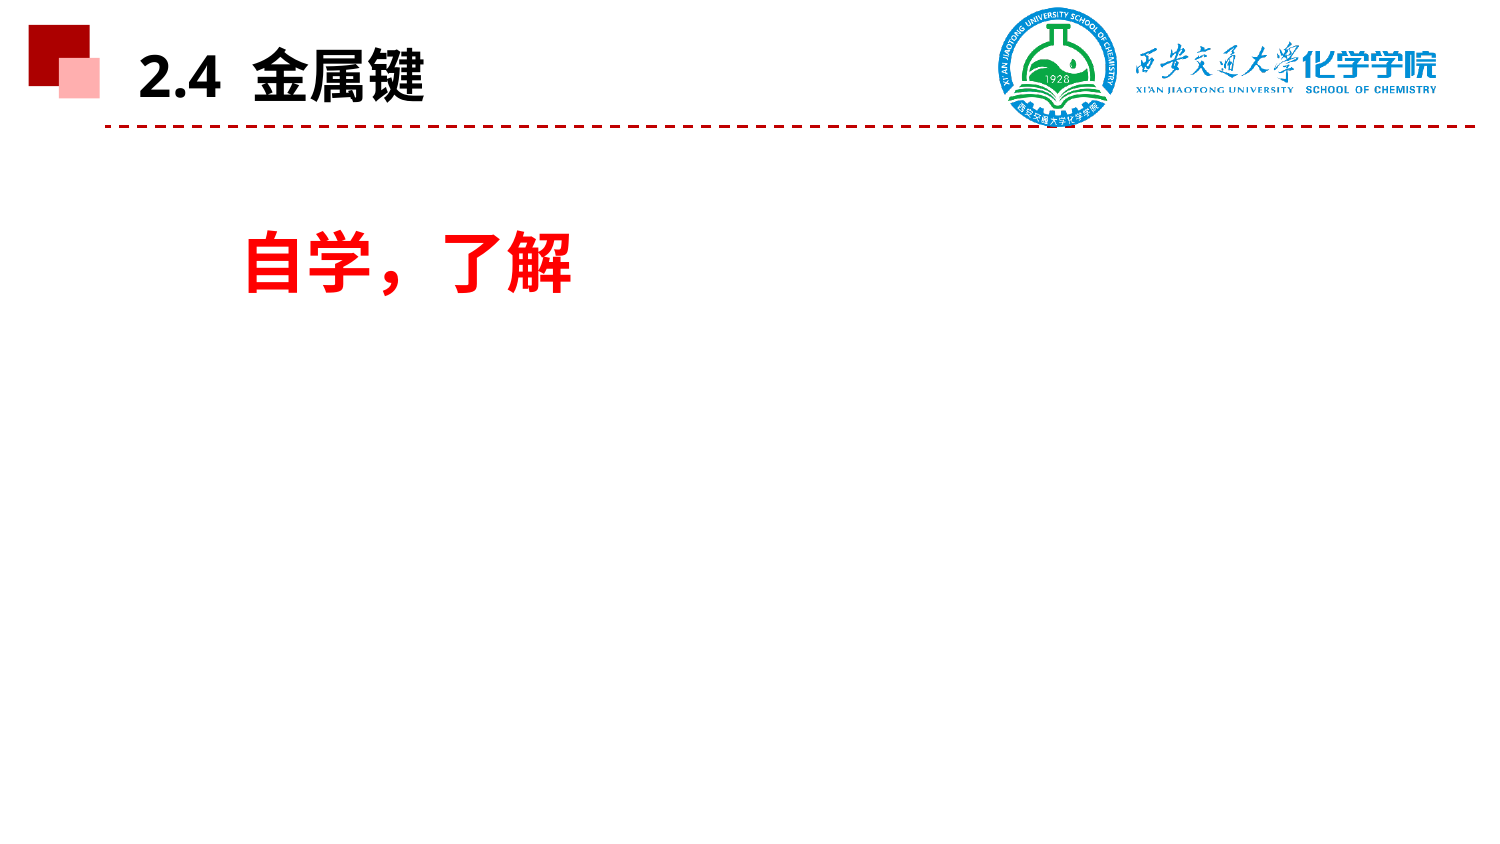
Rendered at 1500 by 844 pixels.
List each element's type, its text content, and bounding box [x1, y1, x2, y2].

text_box 2.4 金属键 [123, 32, 937, 117]
picture [998, 7, 1049, 57]
picture [998, 7, 1436, 127]
text_box 自学，了解 [147, 197, 1225, 682]
